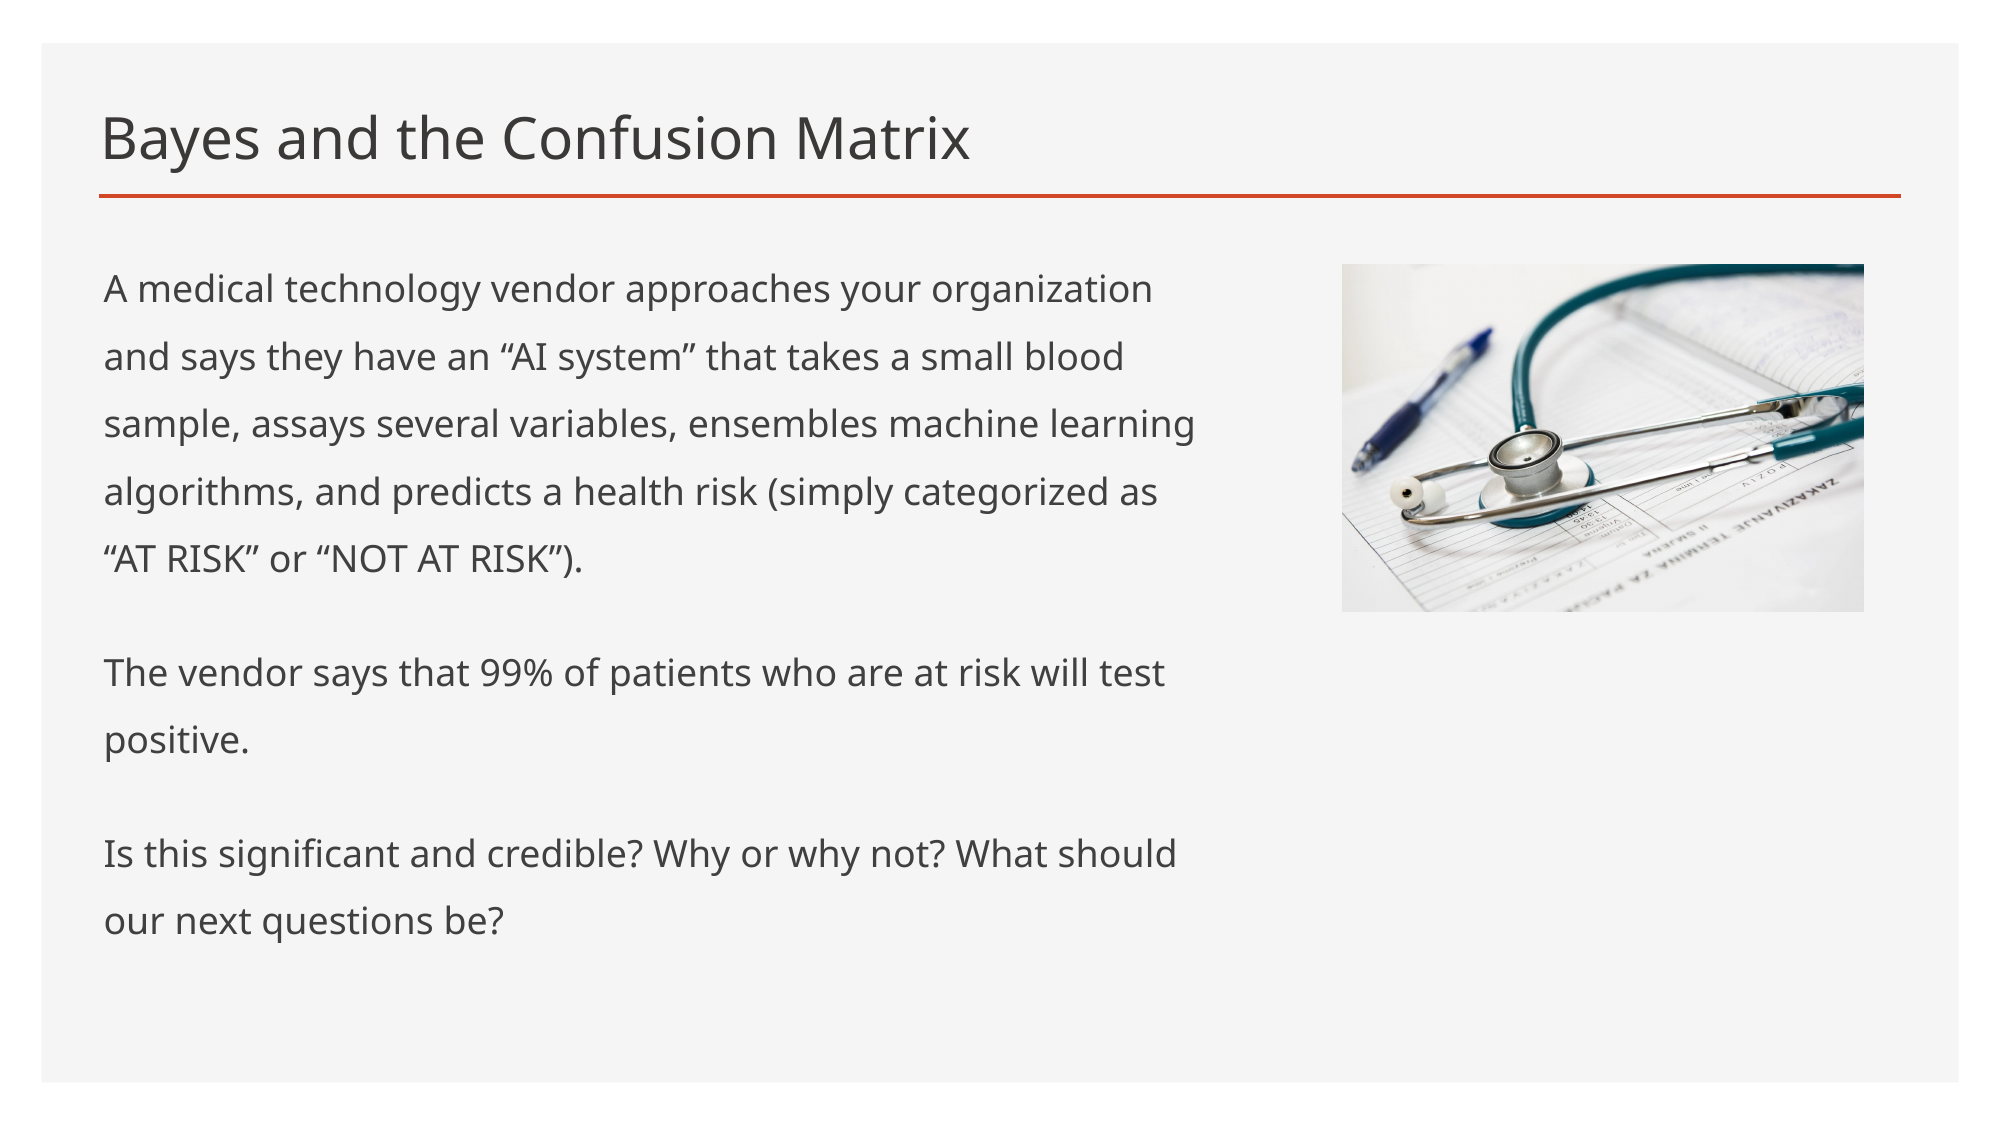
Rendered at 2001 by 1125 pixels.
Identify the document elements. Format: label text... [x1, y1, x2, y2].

list A medical technology vendor approaches your organization and says they have an “AI system” that takes a small blood sample, assays several variables, ensembles machine learning algorithms, and predicts a health risk (simply categorized as “AT RISK” or “NOT AT RISK”). The vendor says that 99% of patients who are at risk will test positive. Is this significant and credible? Why or why not? What should our next questions be? [88, 235, 1230, 1027]
picture [1342, 264, 1864, 612]
title Bayes and the Confusion Matrix [85, 73, 1214, 179]
